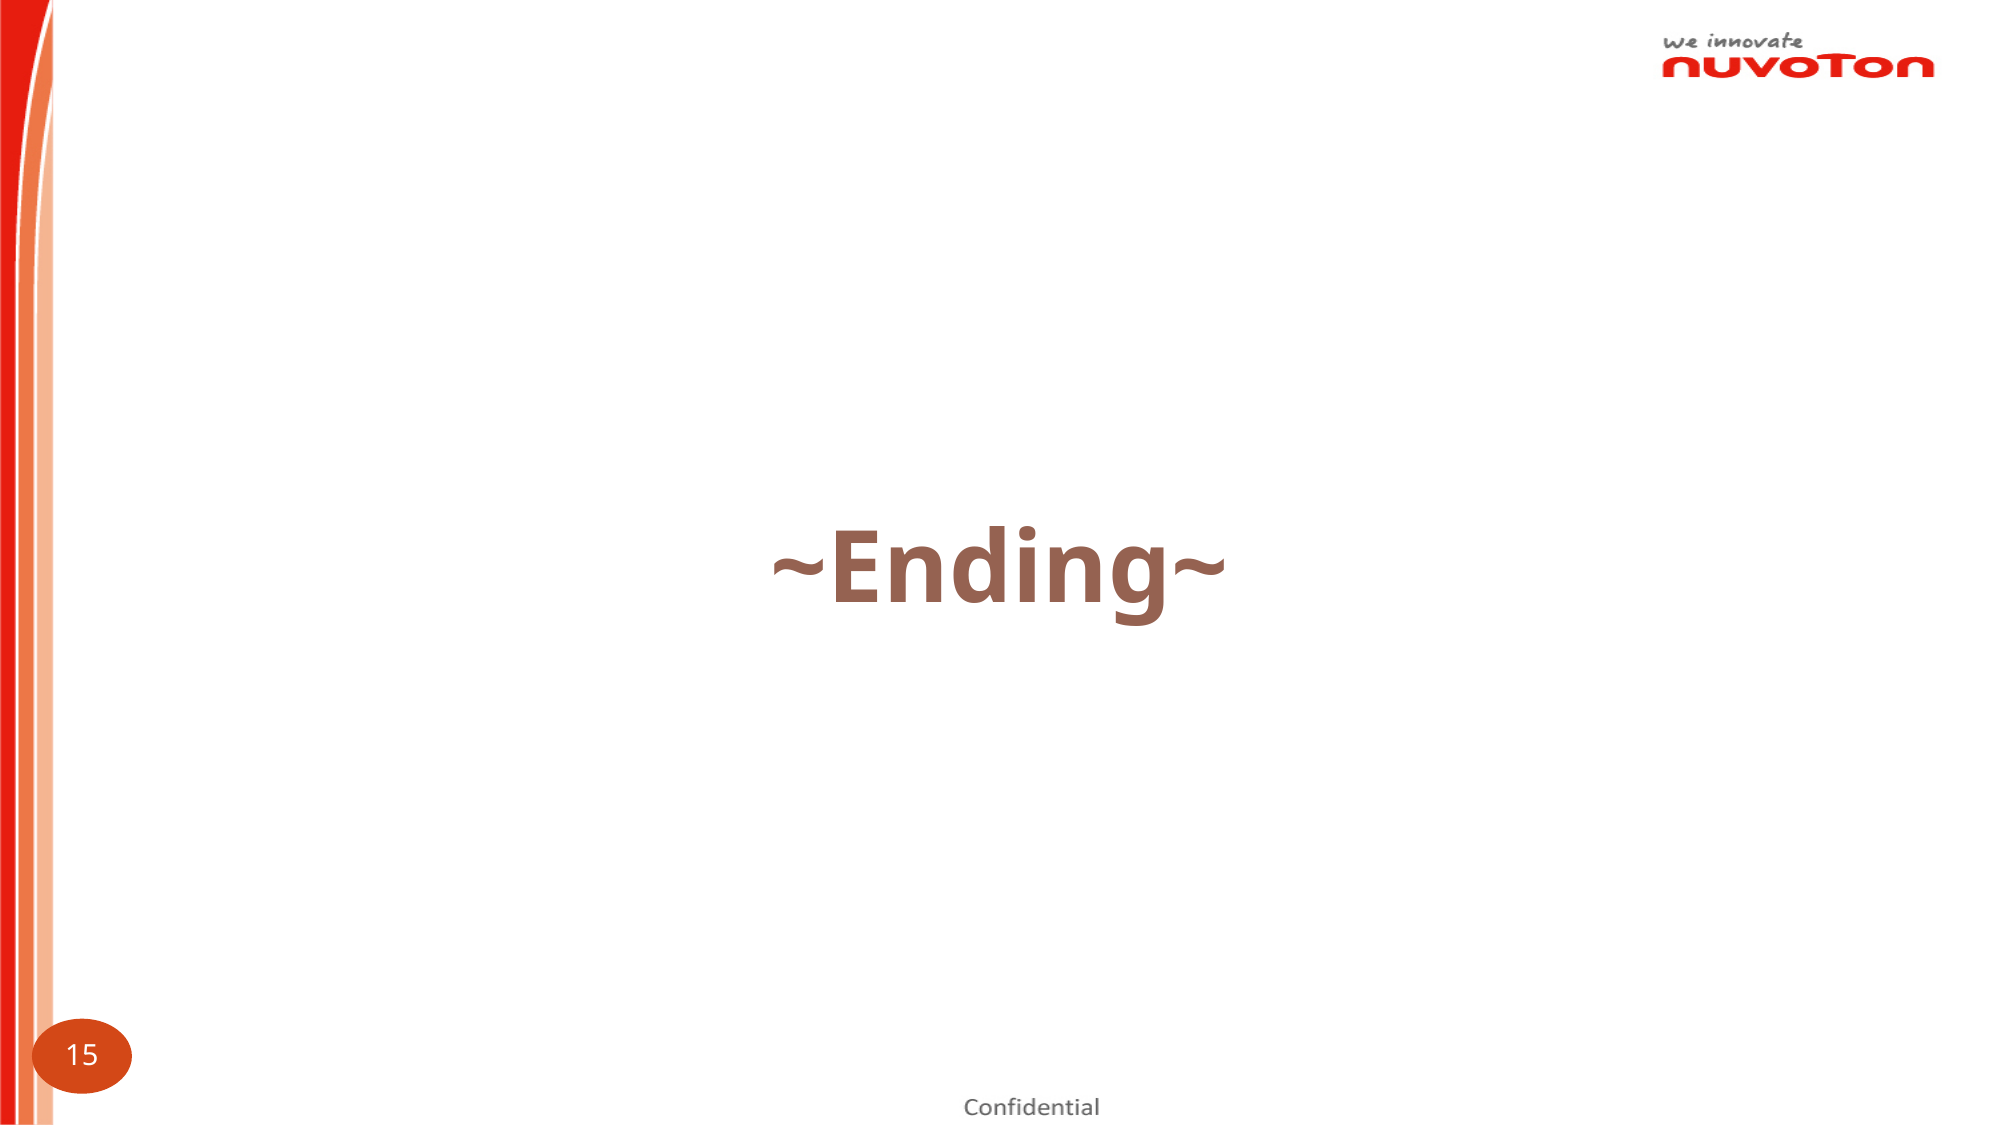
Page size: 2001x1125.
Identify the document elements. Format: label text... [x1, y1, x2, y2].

slide_number 15 [31, 1018, 132, 1094]
footer ~Ending~ [675, 501, 1325, 624]
picture [0, 0, 2000, 1125]
